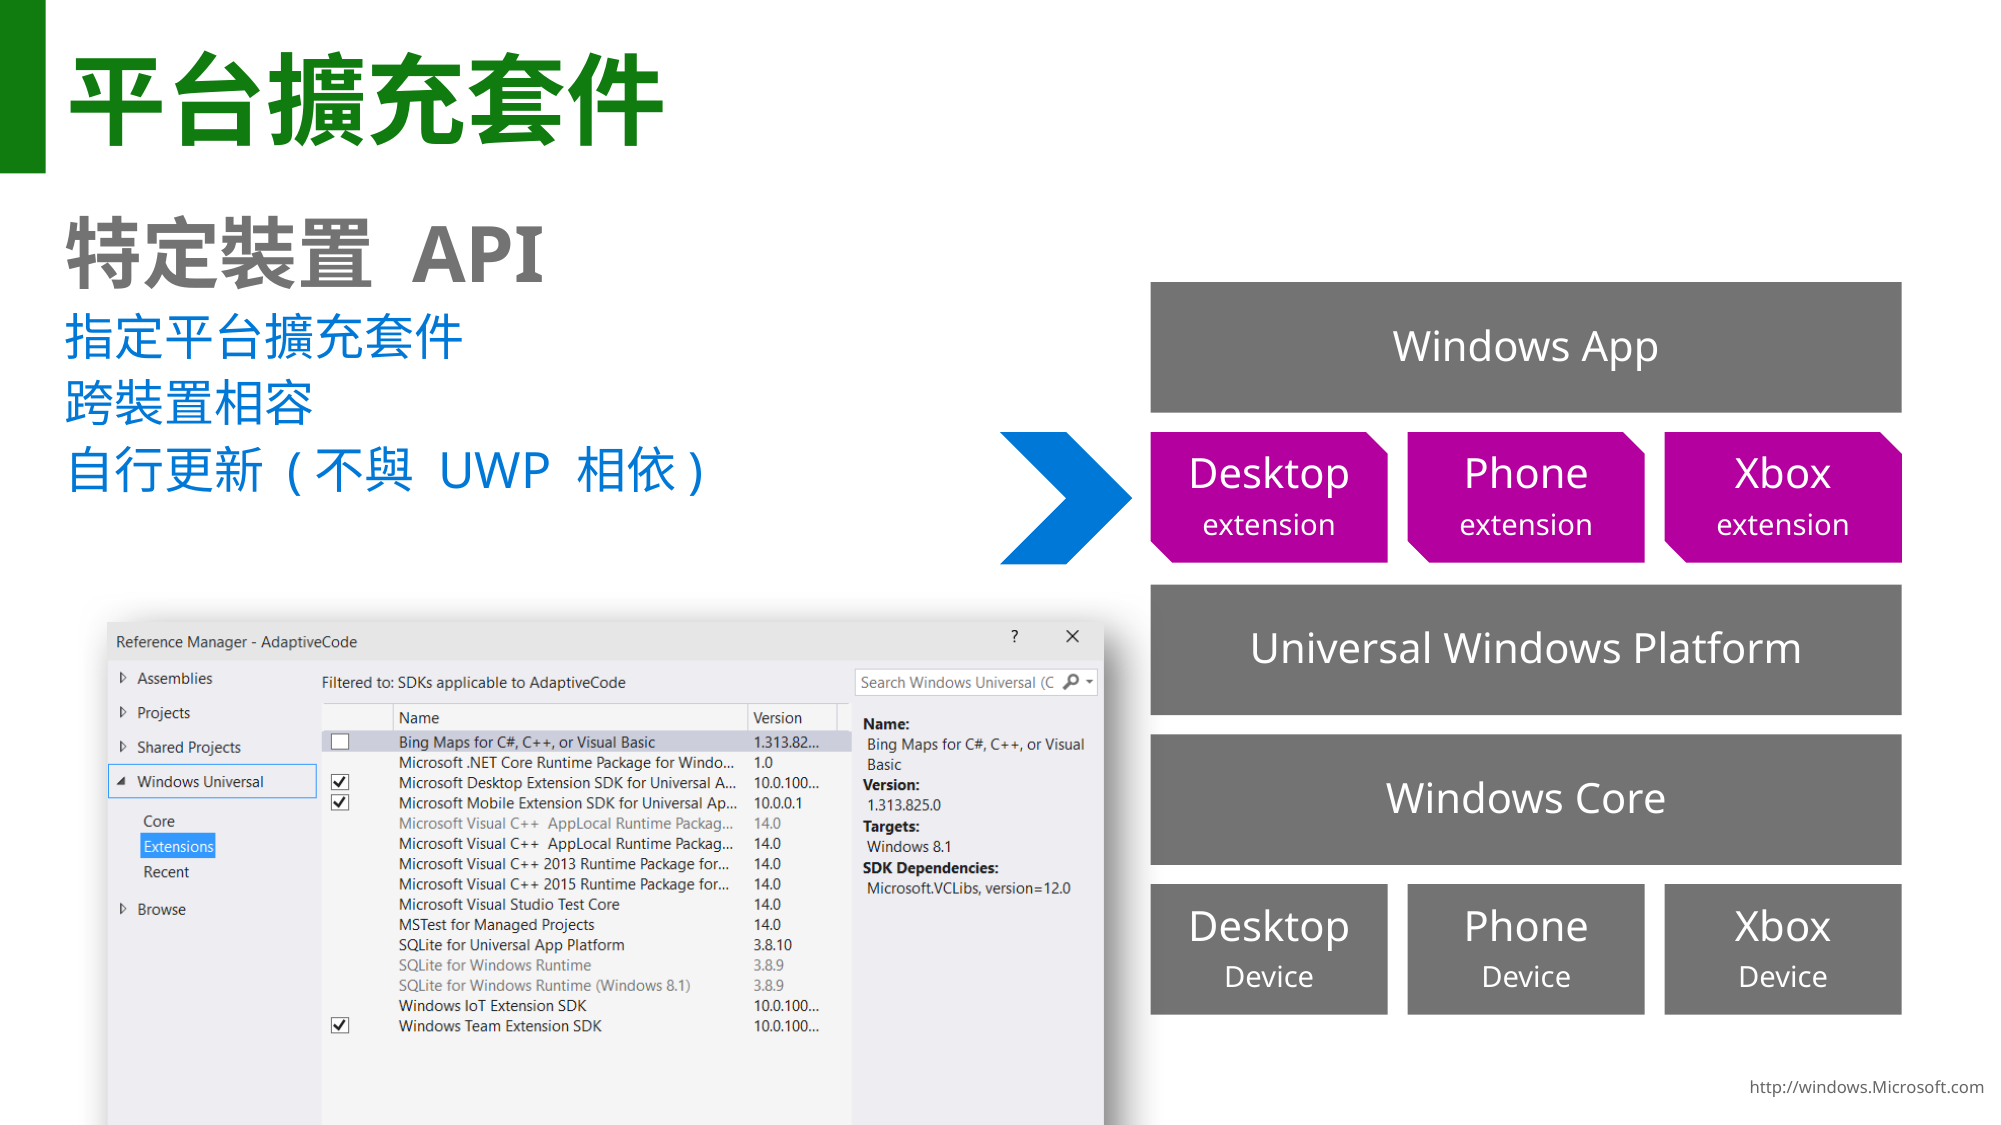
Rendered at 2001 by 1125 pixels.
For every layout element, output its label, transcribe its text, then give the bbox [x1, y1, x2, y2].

text_box [997, 431, 1134, 566]
text_box Windows App [1150, 281, 1903, 414]
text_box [1150, 584, 1902, 1015]
text_box Xbox extension [1663, 431, 1903, 564]
list 特定裝置 API 指定平台擴充套件 跨裝置相容 自行更新 (不與 UWP 相依) [42, 197, 2000, 1125]
text_box Desktop extension [1149, 431, 1389, 564]
title 平台擴充套件 [44, 33, 1956, 195]
text_box Phone extension [1406, 431, 1646, 564]
picture [107, 622, 1104, 1125]
